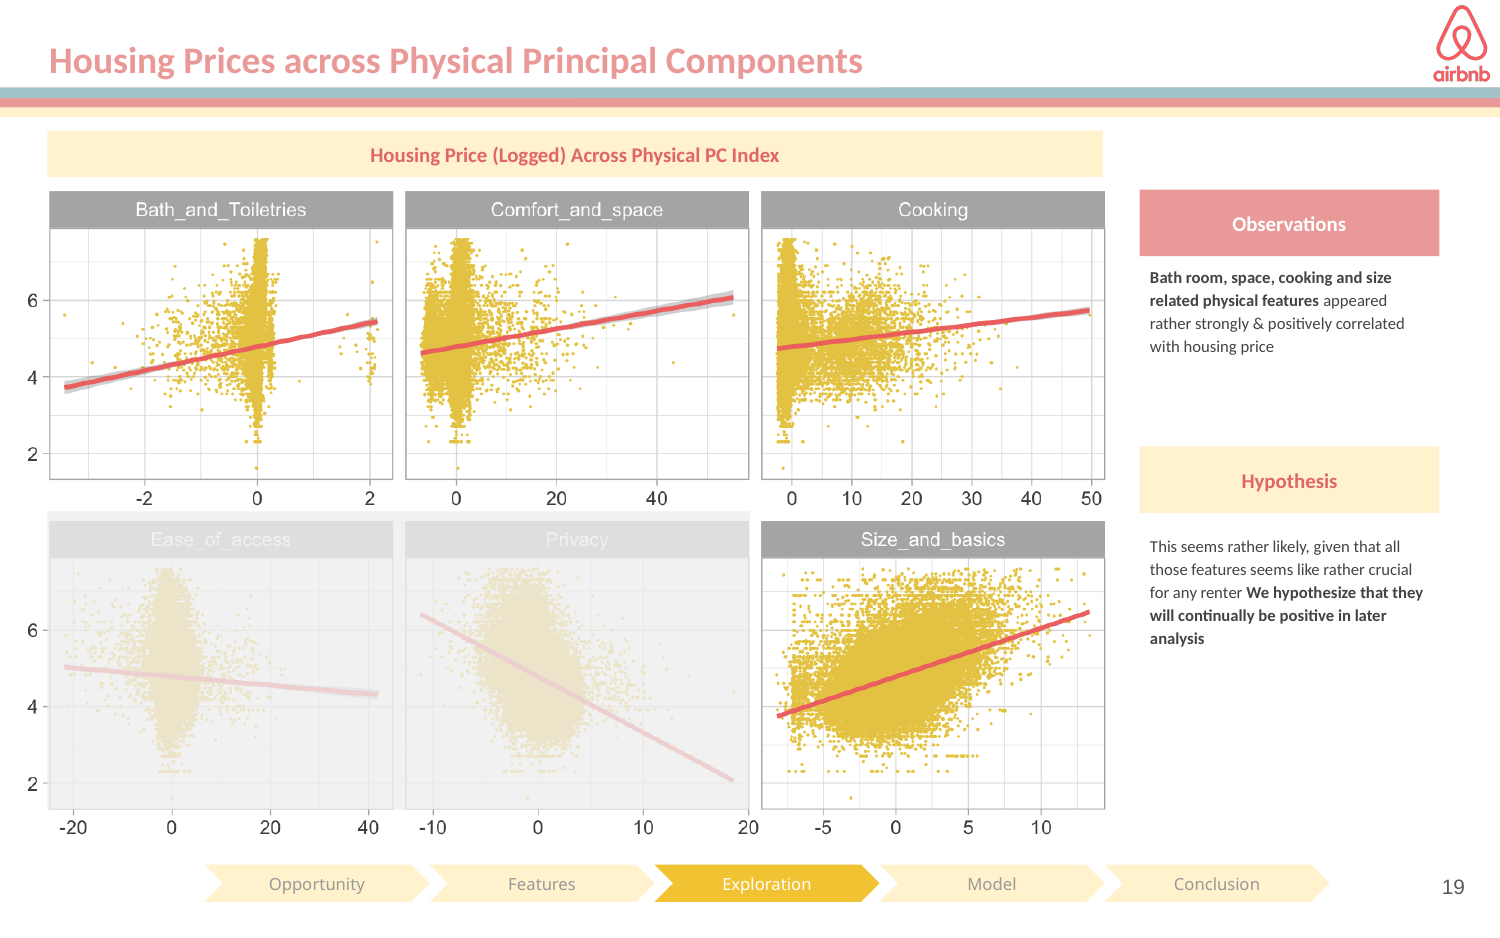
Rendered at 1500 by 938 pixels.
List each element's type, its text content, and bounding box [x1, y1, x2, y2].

slide_number ‹#› [1389, 849, 1480, 922]
text_box [0, 108, 1500, 118]
text_box Observations [1139, 189, 1440, 257]
text_box Exploration [654, 864, 880, 902]
text_box Bath room, space, cooking and size related physical features appeared rather strongly & positively correlated with housing price [1135, 248, 1440, 437]
picture [1429, 1, 1494, 88]
text_box Housing Prices across Physical Principal Components [34, 21, 1424, 68]
picture [23, 179, 1118, 843]
text_box [0, 98, 1500, 108]
text_box Features [429, 864, 655, 902]
text_box Housing Price (Logged) Across Physical PC Index [47, 130, 1103, 177]
text_box Opportunity [204, 864, 430, 902]
text_box Model [879, 864, 1105, 902]
text_box Hypothesis [1139, 446, 1440, 513]
text_box [0, 87, 1500, 99]
text_box Conclusion [1104, 864, 1330, 902]
text_box This seems rather likely, given that all those features seems like rather crucial for any renter We hypothesize that they will continually be positive in later analysis [1135, 518, 1440, 706]
